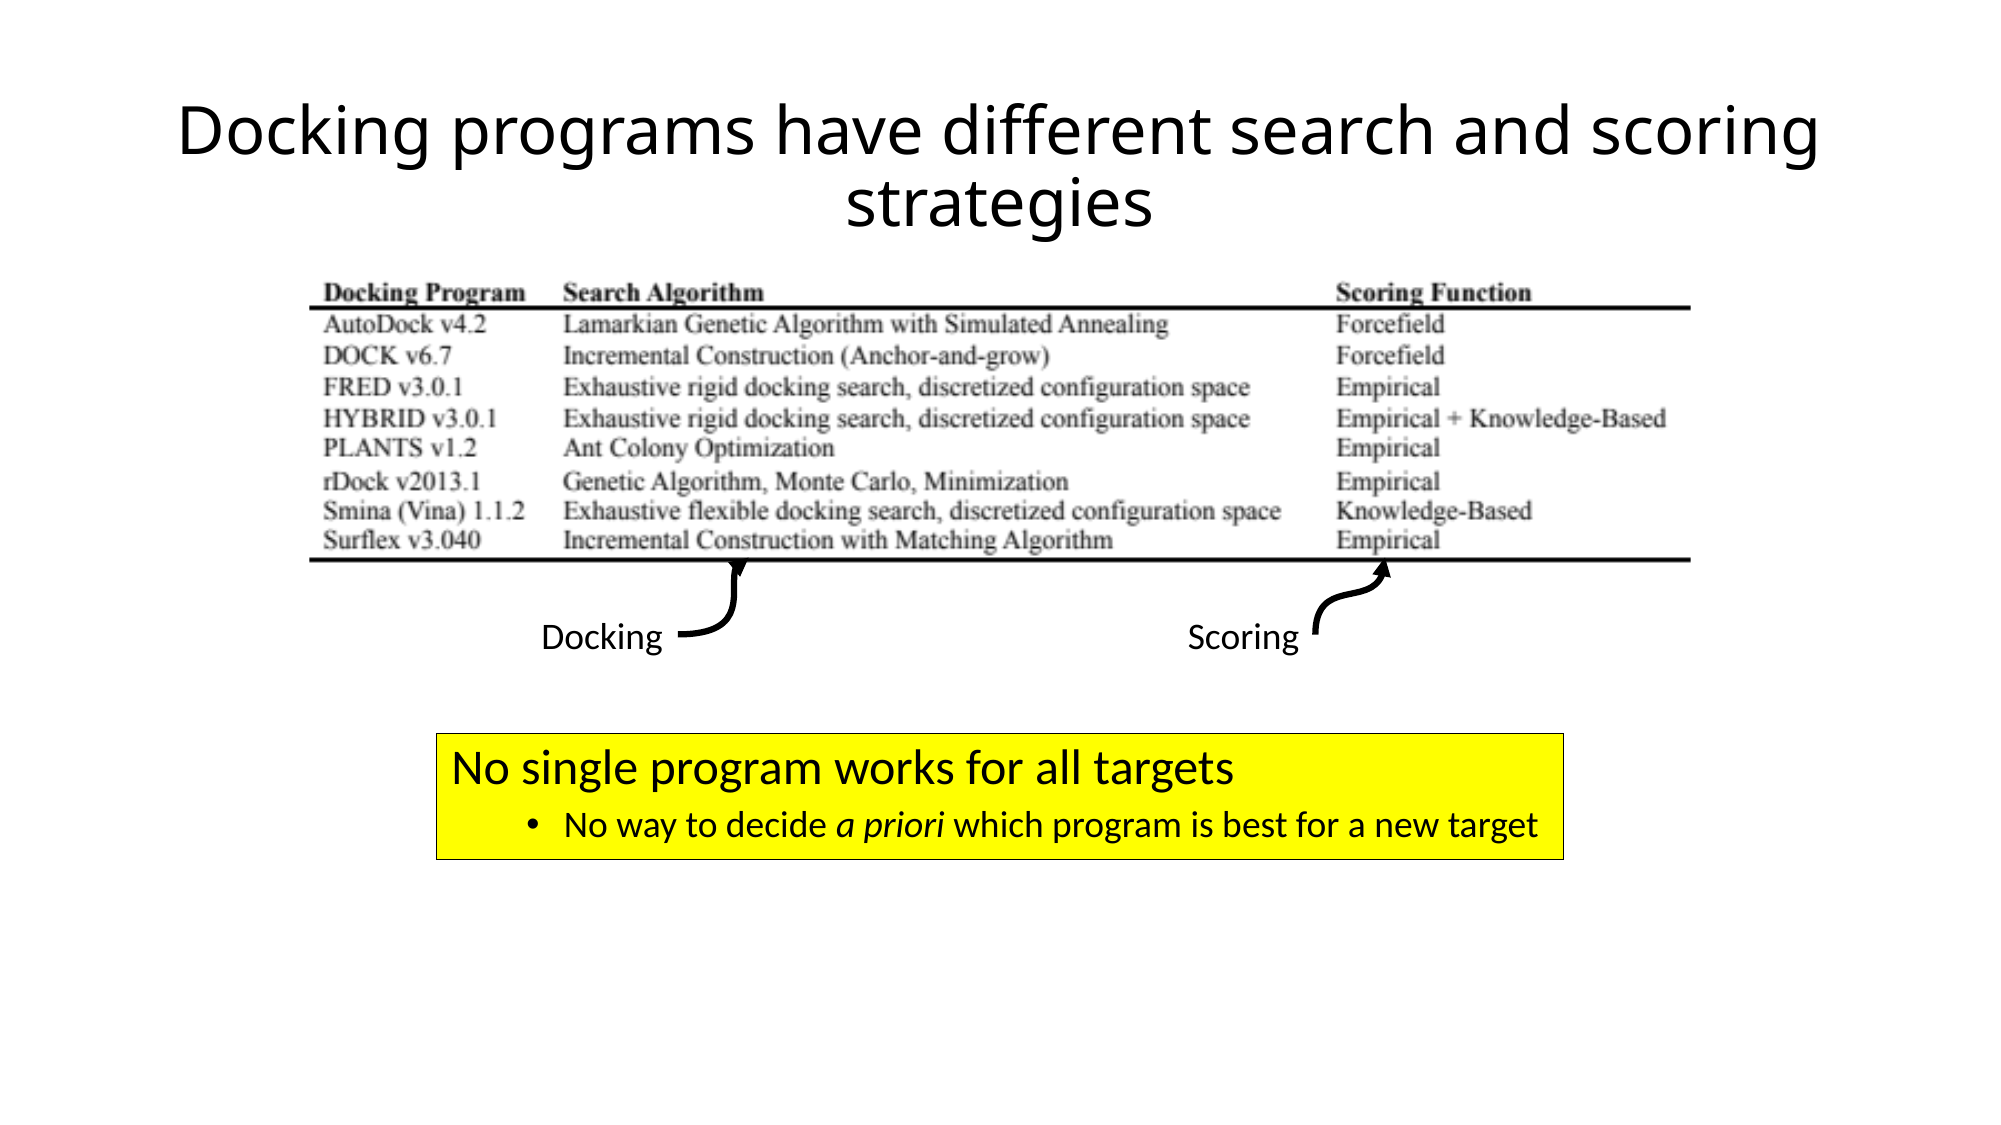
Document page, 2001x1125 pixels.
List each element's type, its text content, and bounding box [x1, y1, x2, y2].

text_box Scoring [1173, 604, 1315, 665]
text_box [678, 557, 749, 635]
text_box Docking [526, 604, 678, 665]
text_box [1315, 557, 1385, 635]
list No single program works for all targets No way to decide a priori which program is best for a new target [436, 733, 1564, 860]
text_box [309, 277, 1691, 597]
title Docking programs have different search and scoring strategies [137, 59, 1863, 278]
